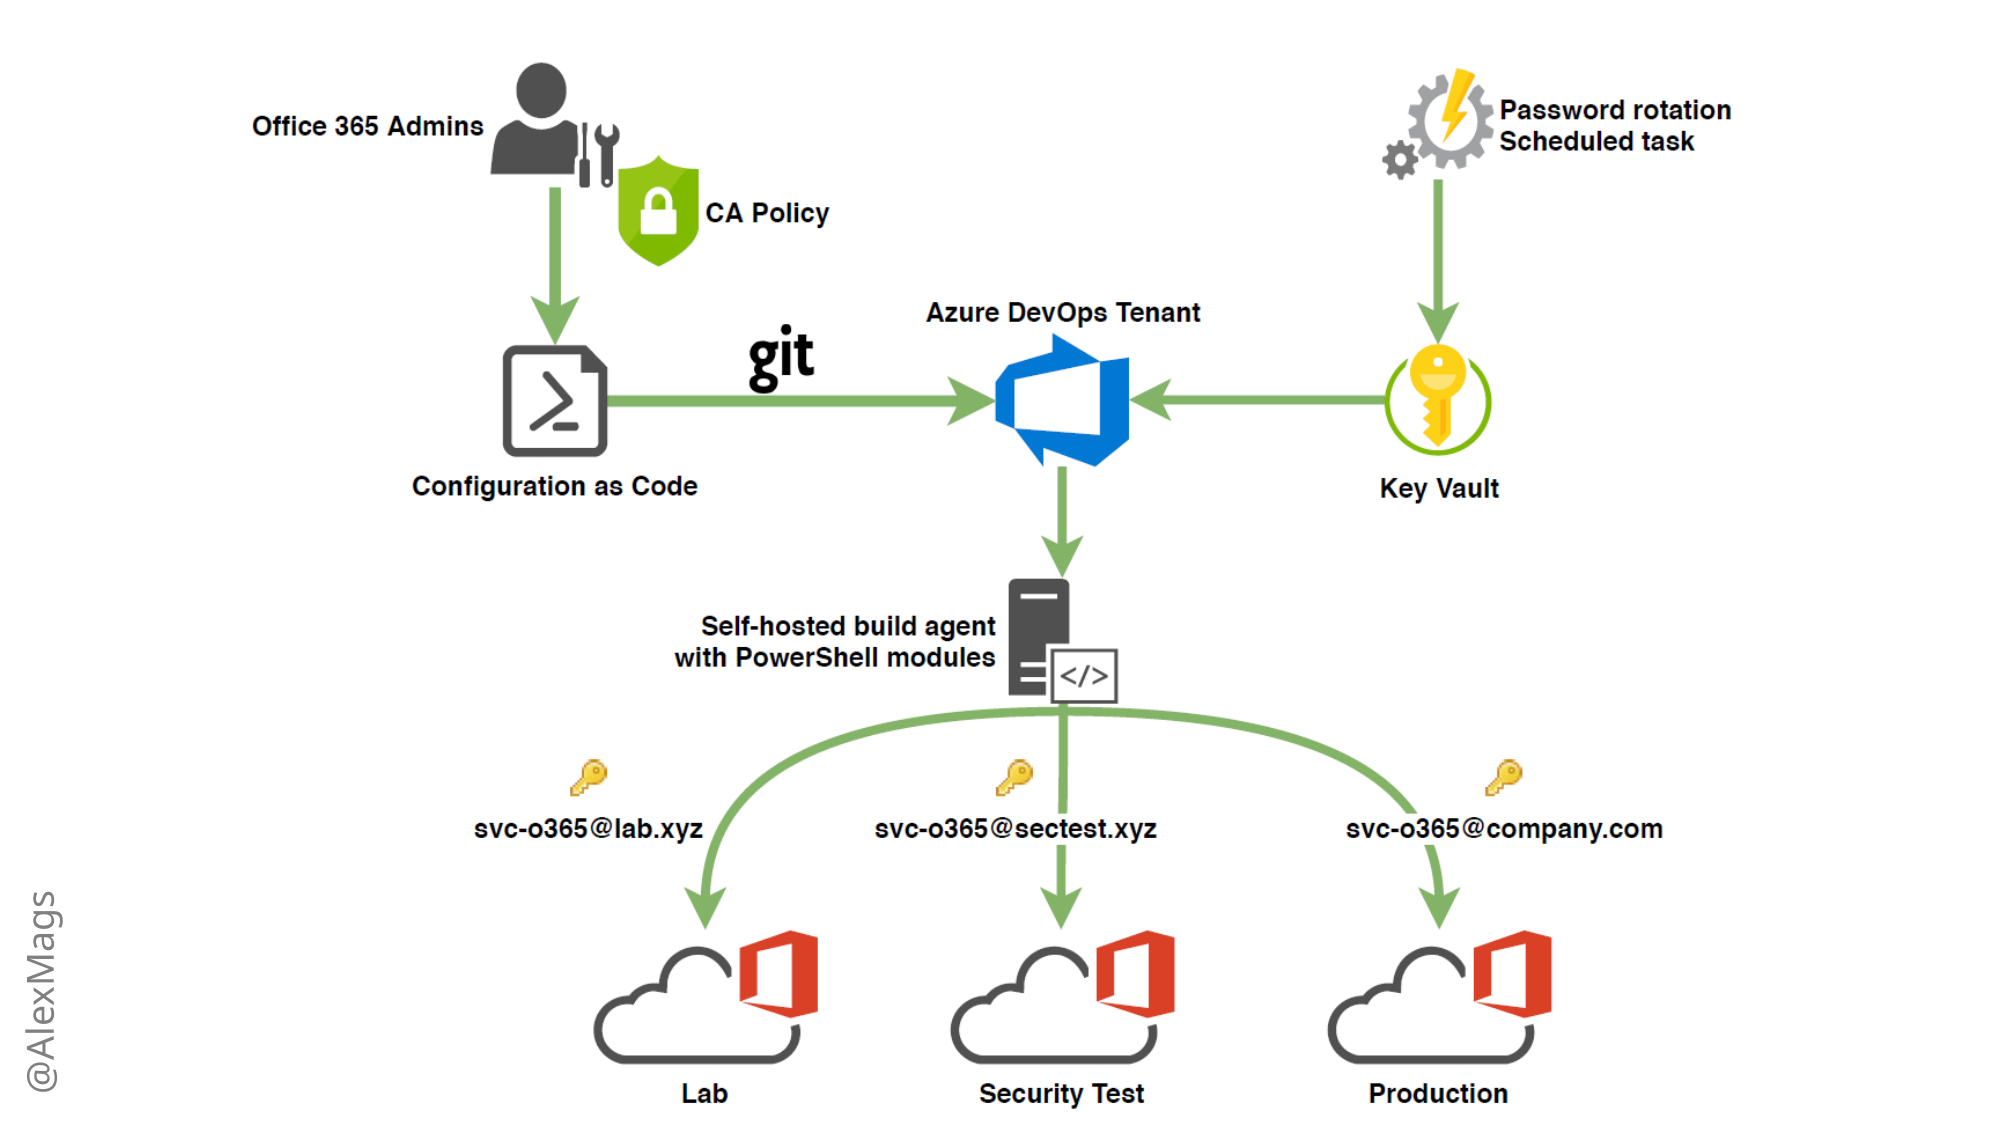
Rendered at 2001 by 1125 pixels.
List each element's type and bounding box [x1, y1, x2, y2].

picture [222, 0, 1777, 1125]
